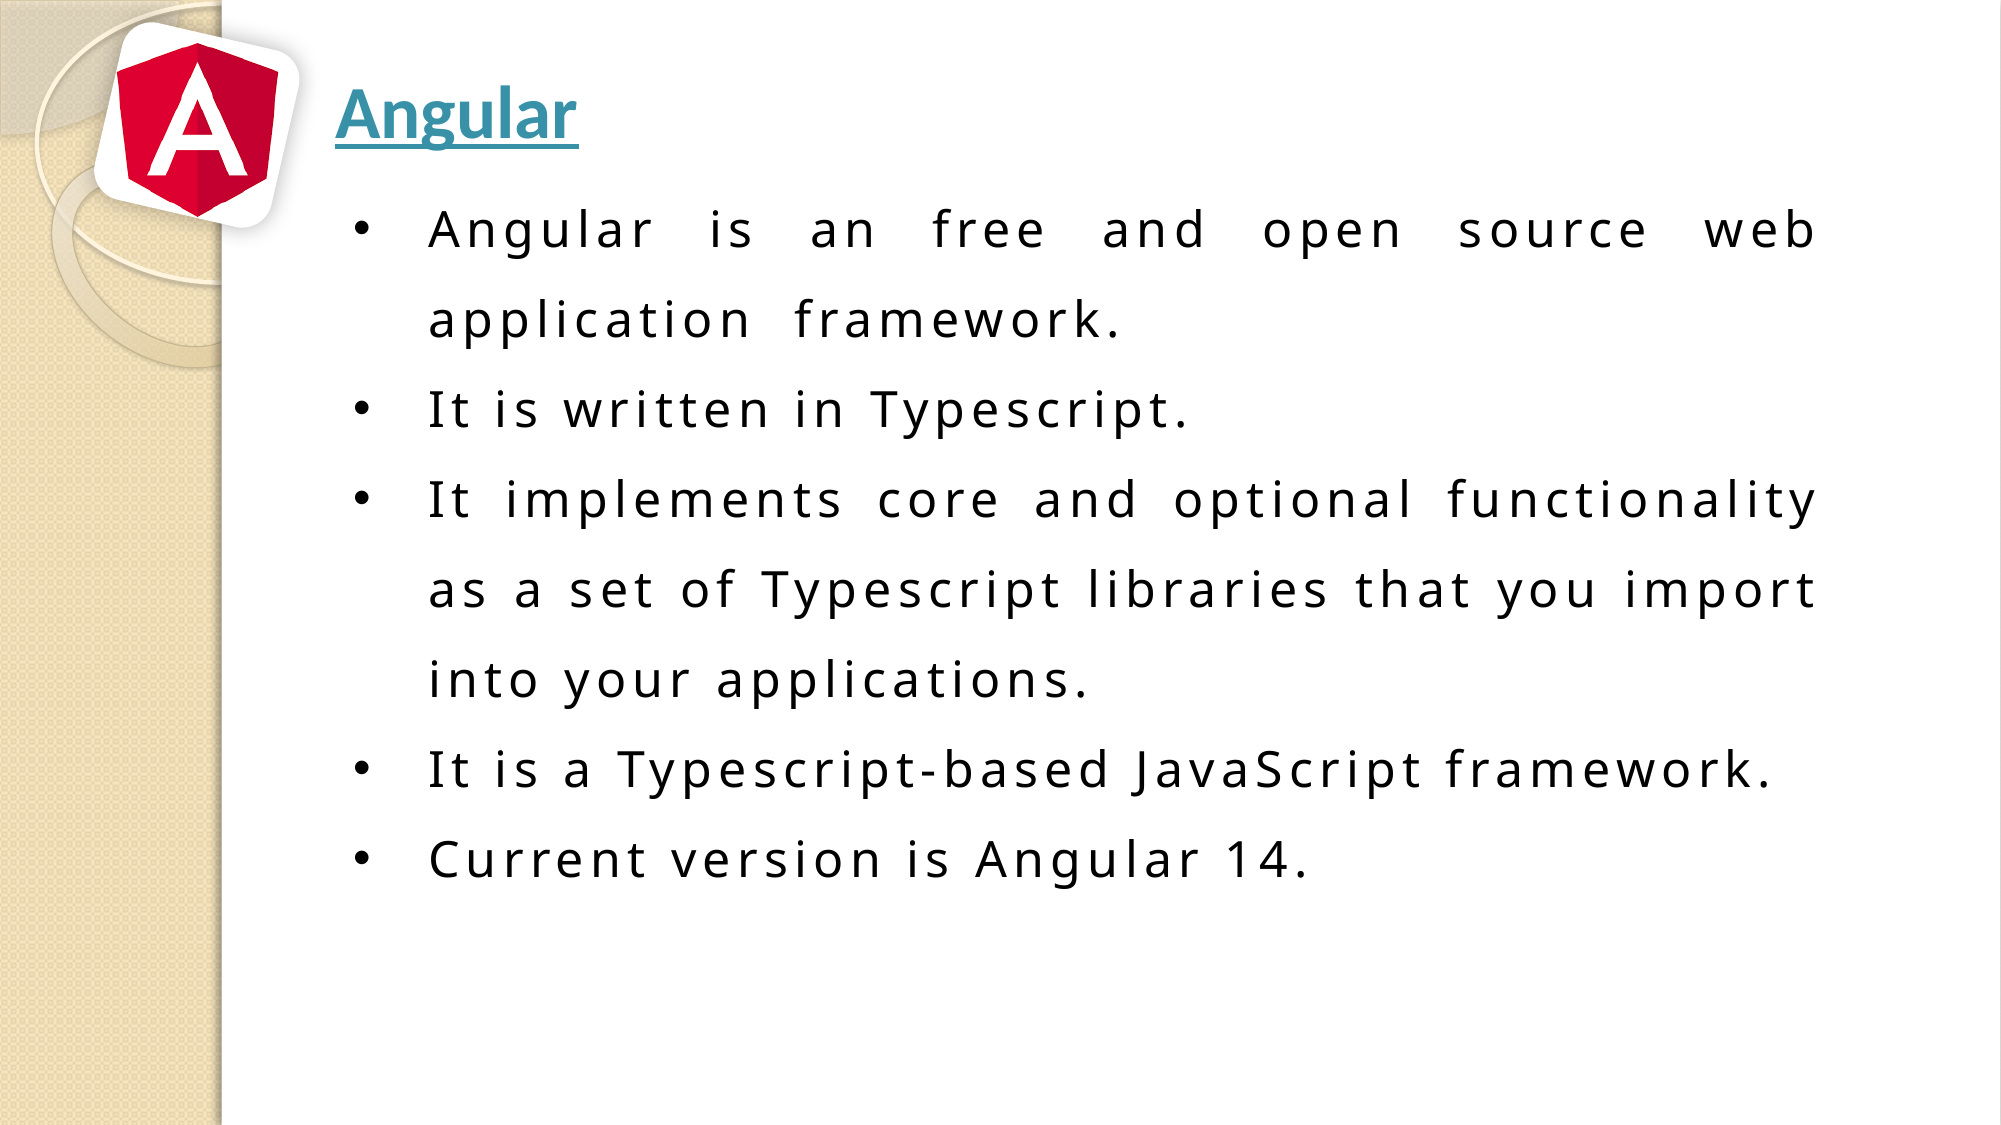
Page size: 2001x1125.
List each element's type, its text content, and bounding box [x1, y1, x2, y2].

text_box Angular is an free and open source web application framework. It is written in Typescript. It implements core and optional functionality as a set of Typescript libraries that you import into your applications. It is a Typescript-based JavaScript framework. Current version is Angular 14. [338, 159, 1838, 895]
text_box Angular [320, 56, 1791, 218]
picture [94, 22, 300, 228]
